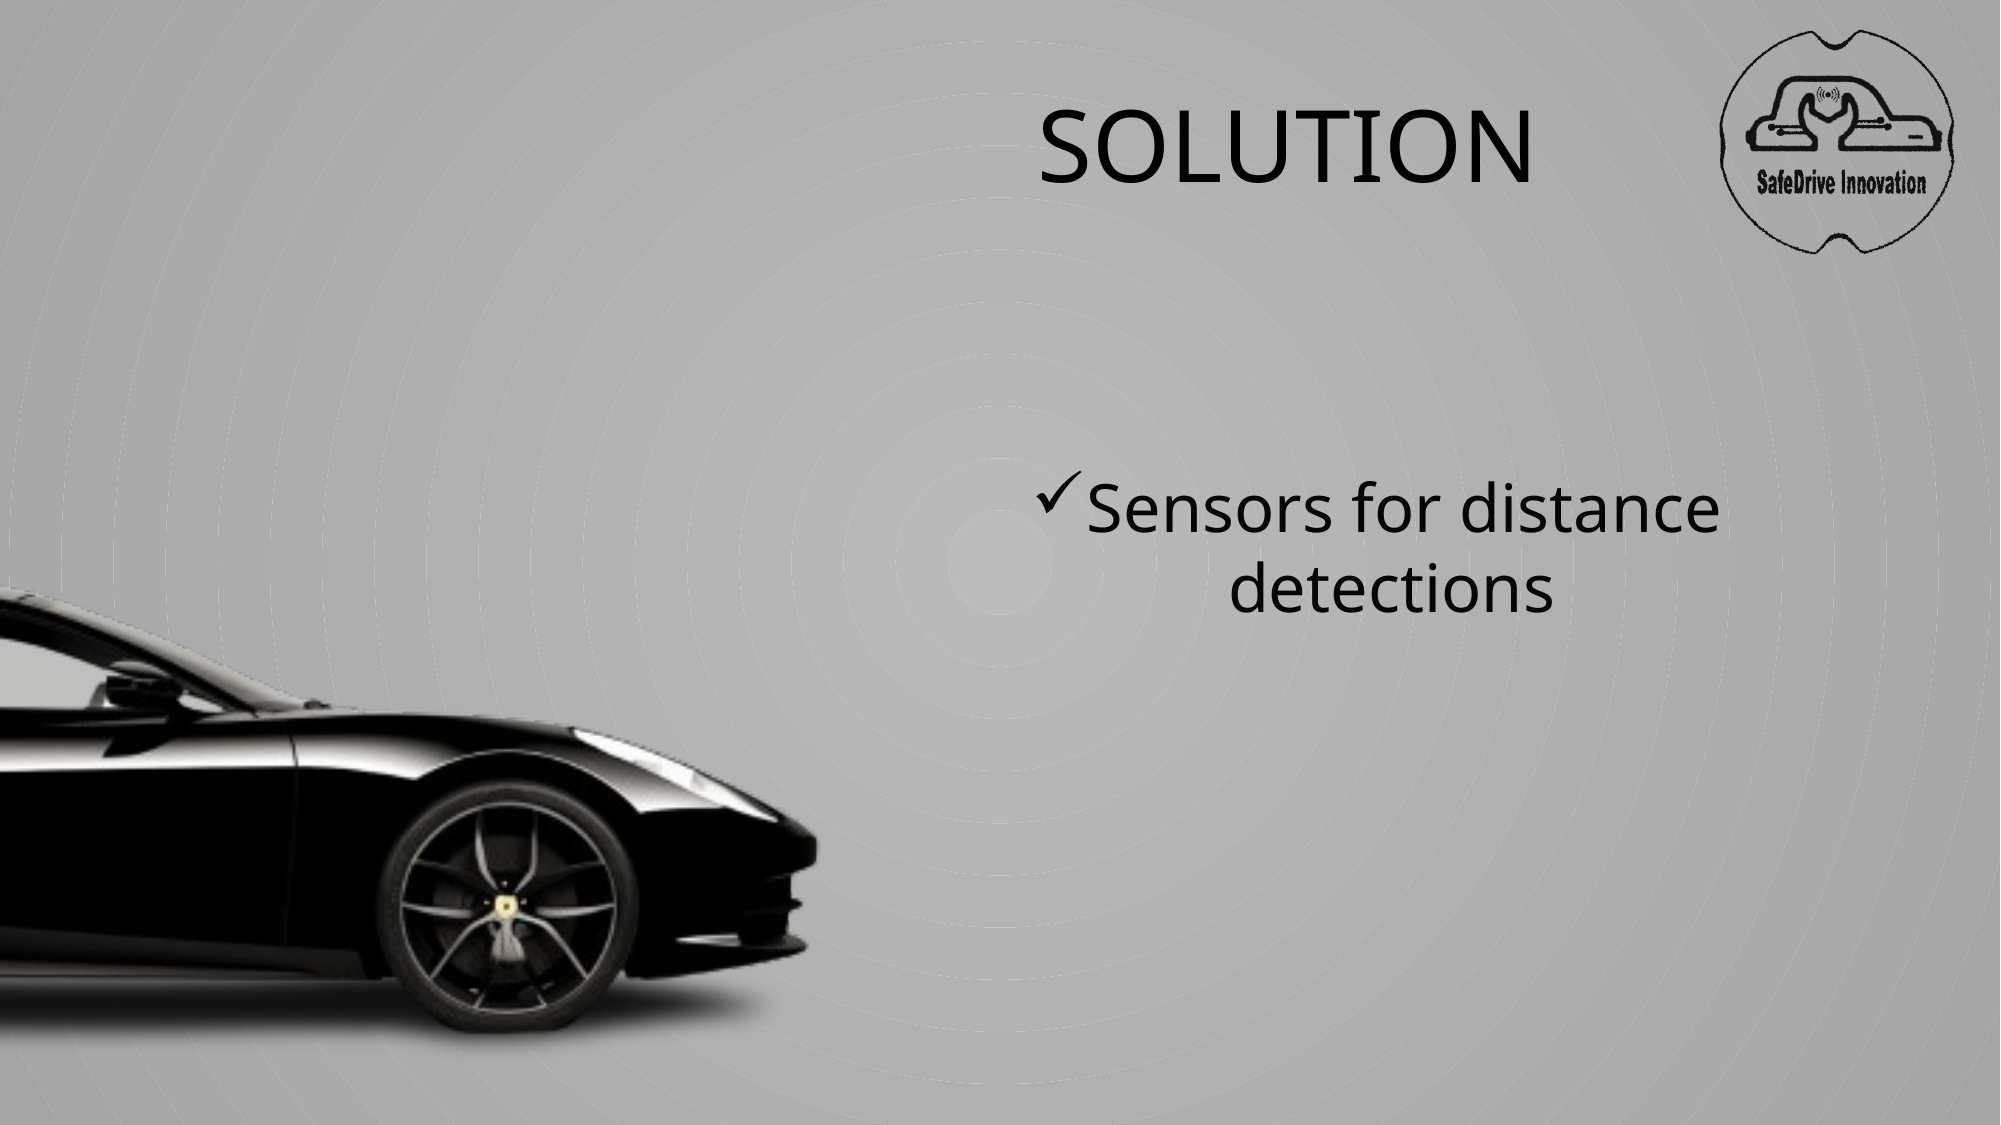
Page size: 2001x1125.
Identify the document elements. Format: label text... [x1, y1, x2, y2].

text_box SOLUTION [1023, 75, 1554, 210]
text_box Sensors for distance detections [1014, 458, 1740, 634]
picture [0, 254, 953, 1125]
picture [1707, 0, 1969, 301]
